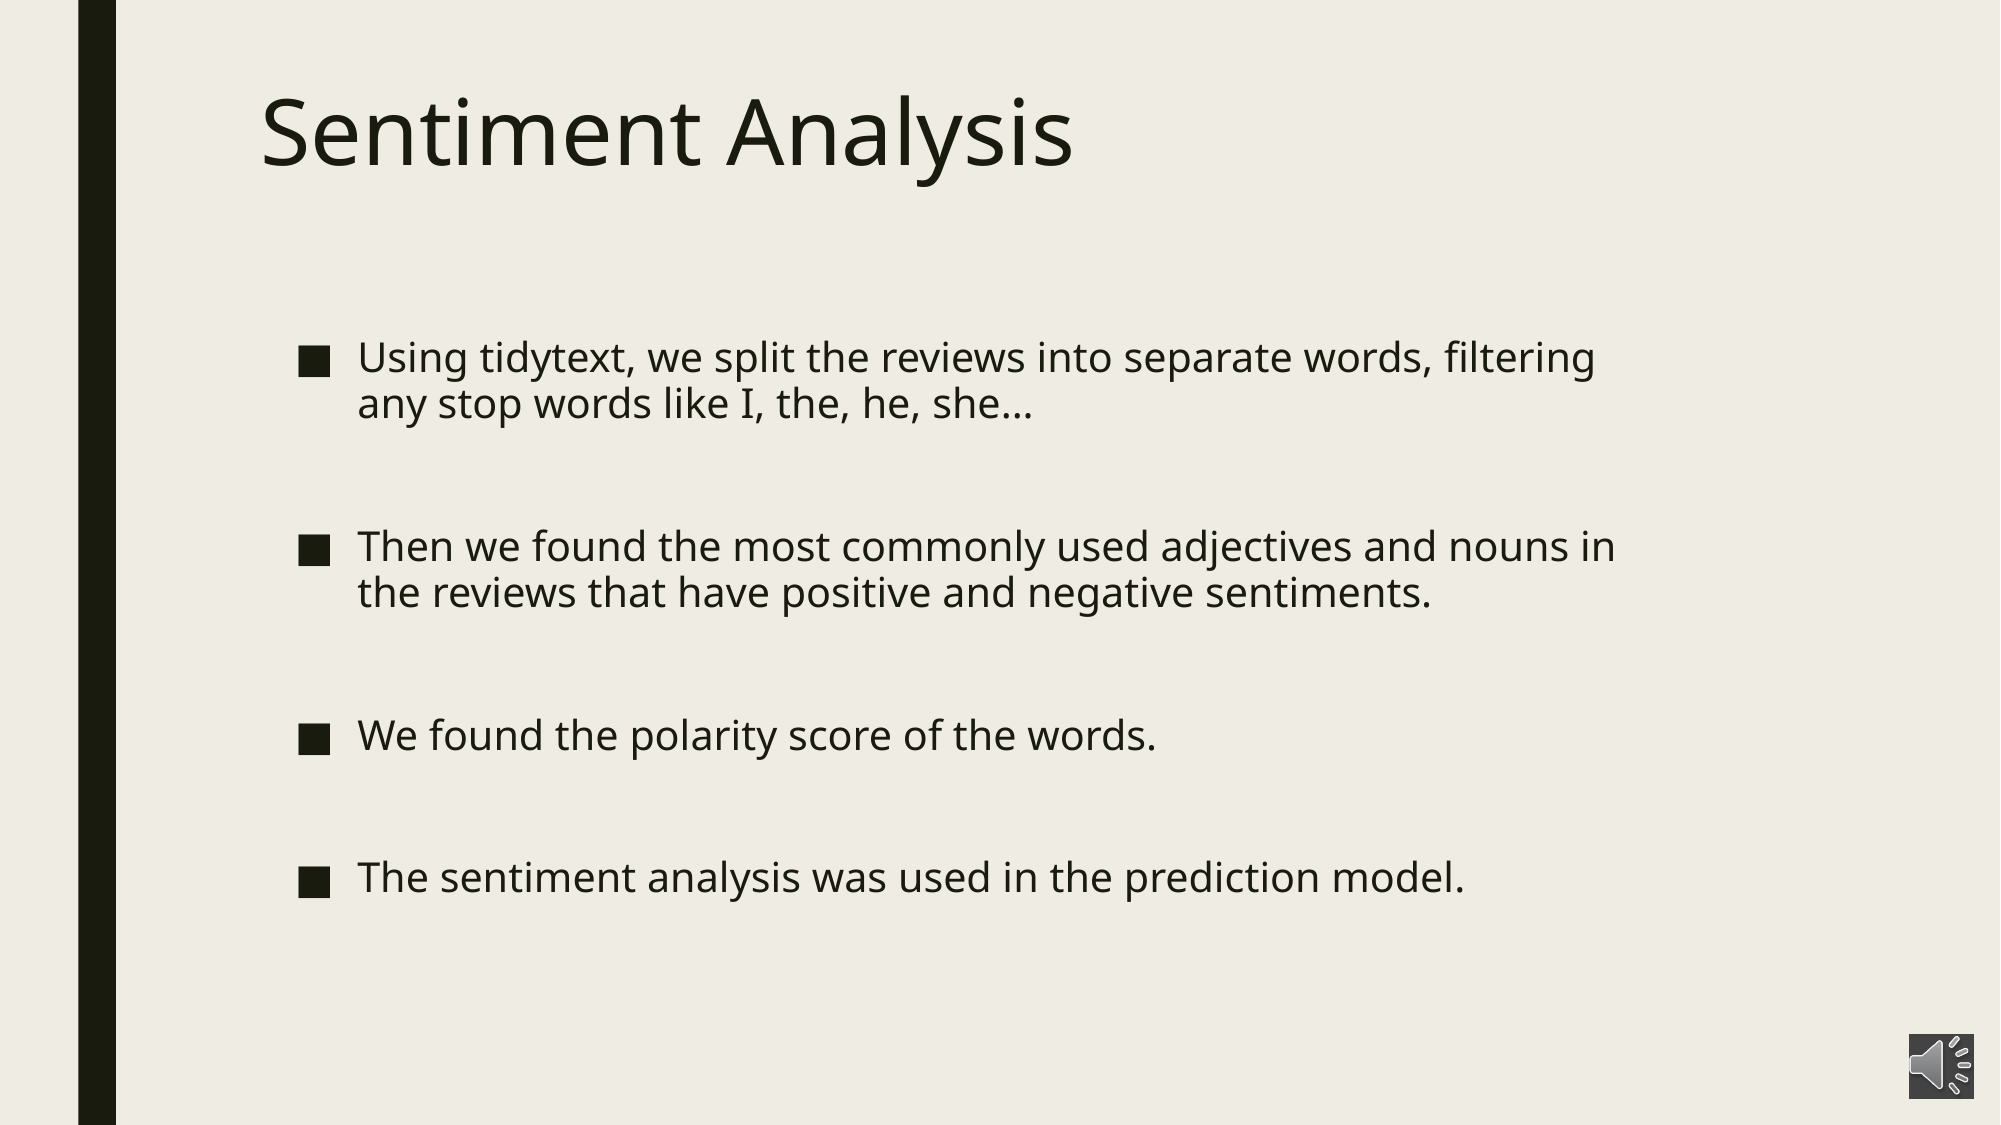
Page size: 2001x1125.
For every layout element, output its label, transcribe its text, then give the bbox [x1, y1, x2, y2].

title Sentiment Analysis [245, 79, 1510, 324]
picture [1908, 1033, 1975, 1100]
list Using tidytext, we split the reviews into separate words, filtering any stop words like I, the, he, she... Then we found the most commonly used adjectives and nouns in the reviews that have positive and negative sentiments. We found the polarity score of the words. The sentiment analysis was used in the prediction model. [280, 327, 1648, 916]
